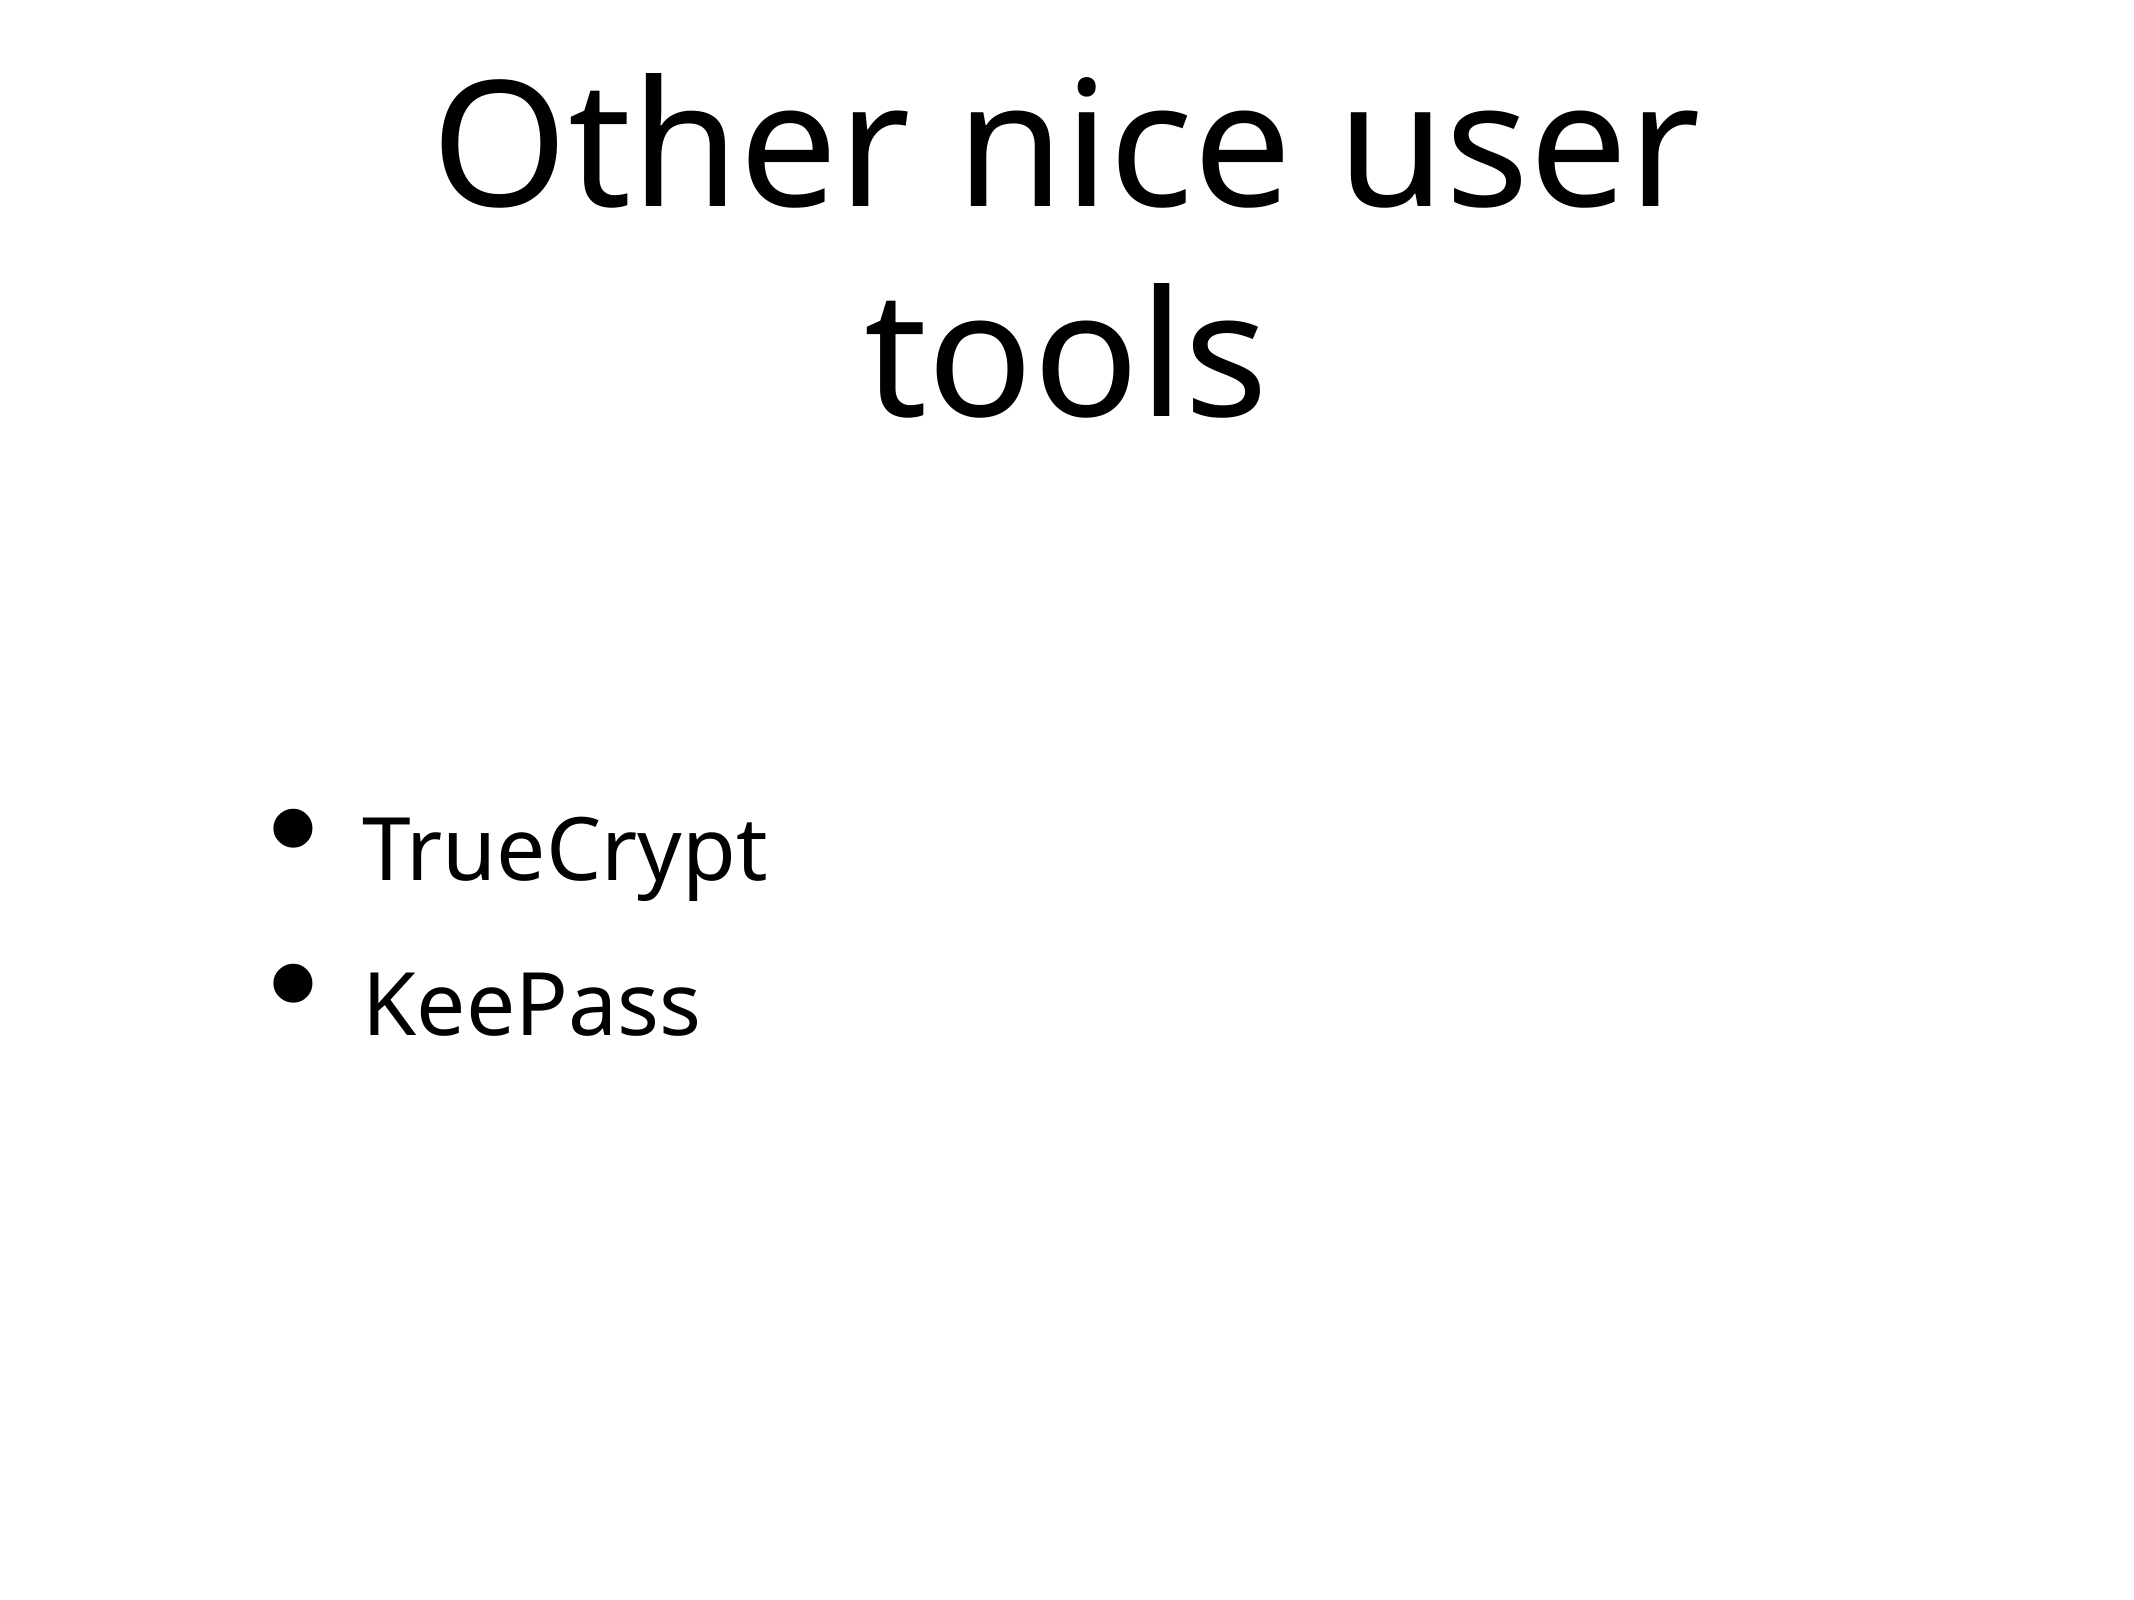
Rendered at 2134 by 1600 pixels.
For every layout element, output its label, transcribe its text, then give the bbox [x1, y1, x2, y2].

list TrueCrypt KeePass [207, 453, 1926, 1393]
title Other nice user tools [207, 41, 1926, 443]
